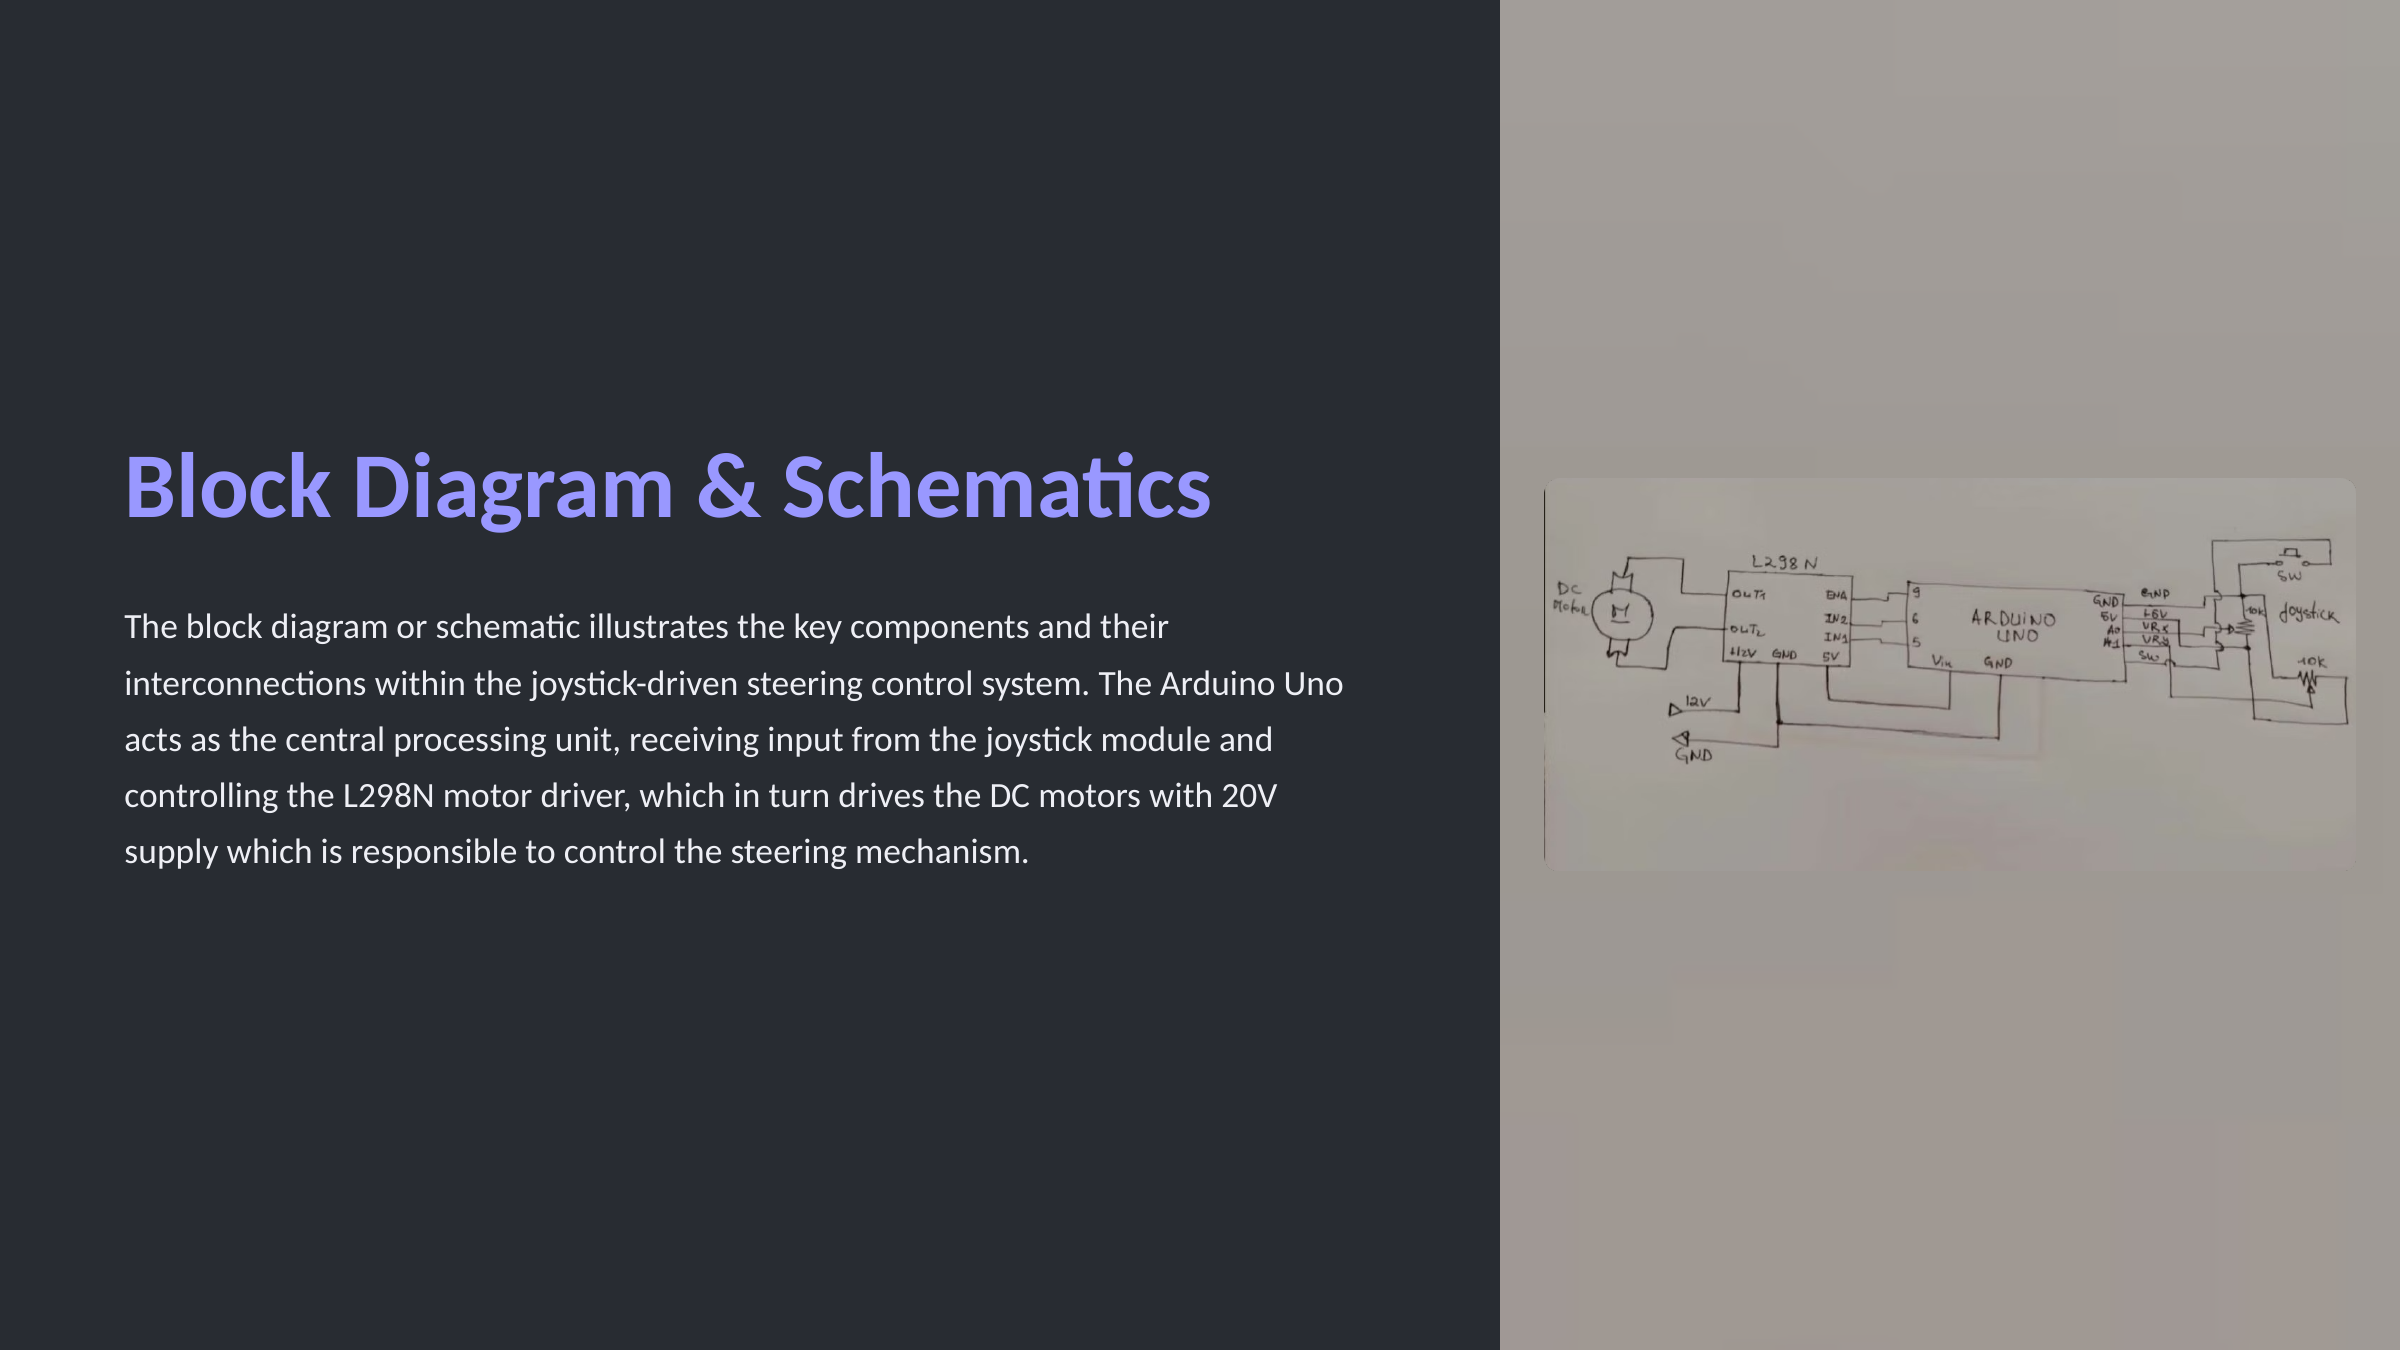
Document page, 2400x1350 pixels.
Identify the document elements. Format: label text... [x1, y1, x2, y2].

text_box The block diagram or schematic illustrates the key components and their interconnections within the joystick-driven steering control system. The Arduino Uno acts as the central processing unit, receiving input from the joystick module and controlling the L298N motor driver, which in turn drives the DC motors with 20V supply which is responsible to control the steering mechanism. [124, 589, 1376, 931]
picture [1499, 0, 2400, 1350]
text_box Block Diagram & Schematics [124, 419, 1316, 537]
